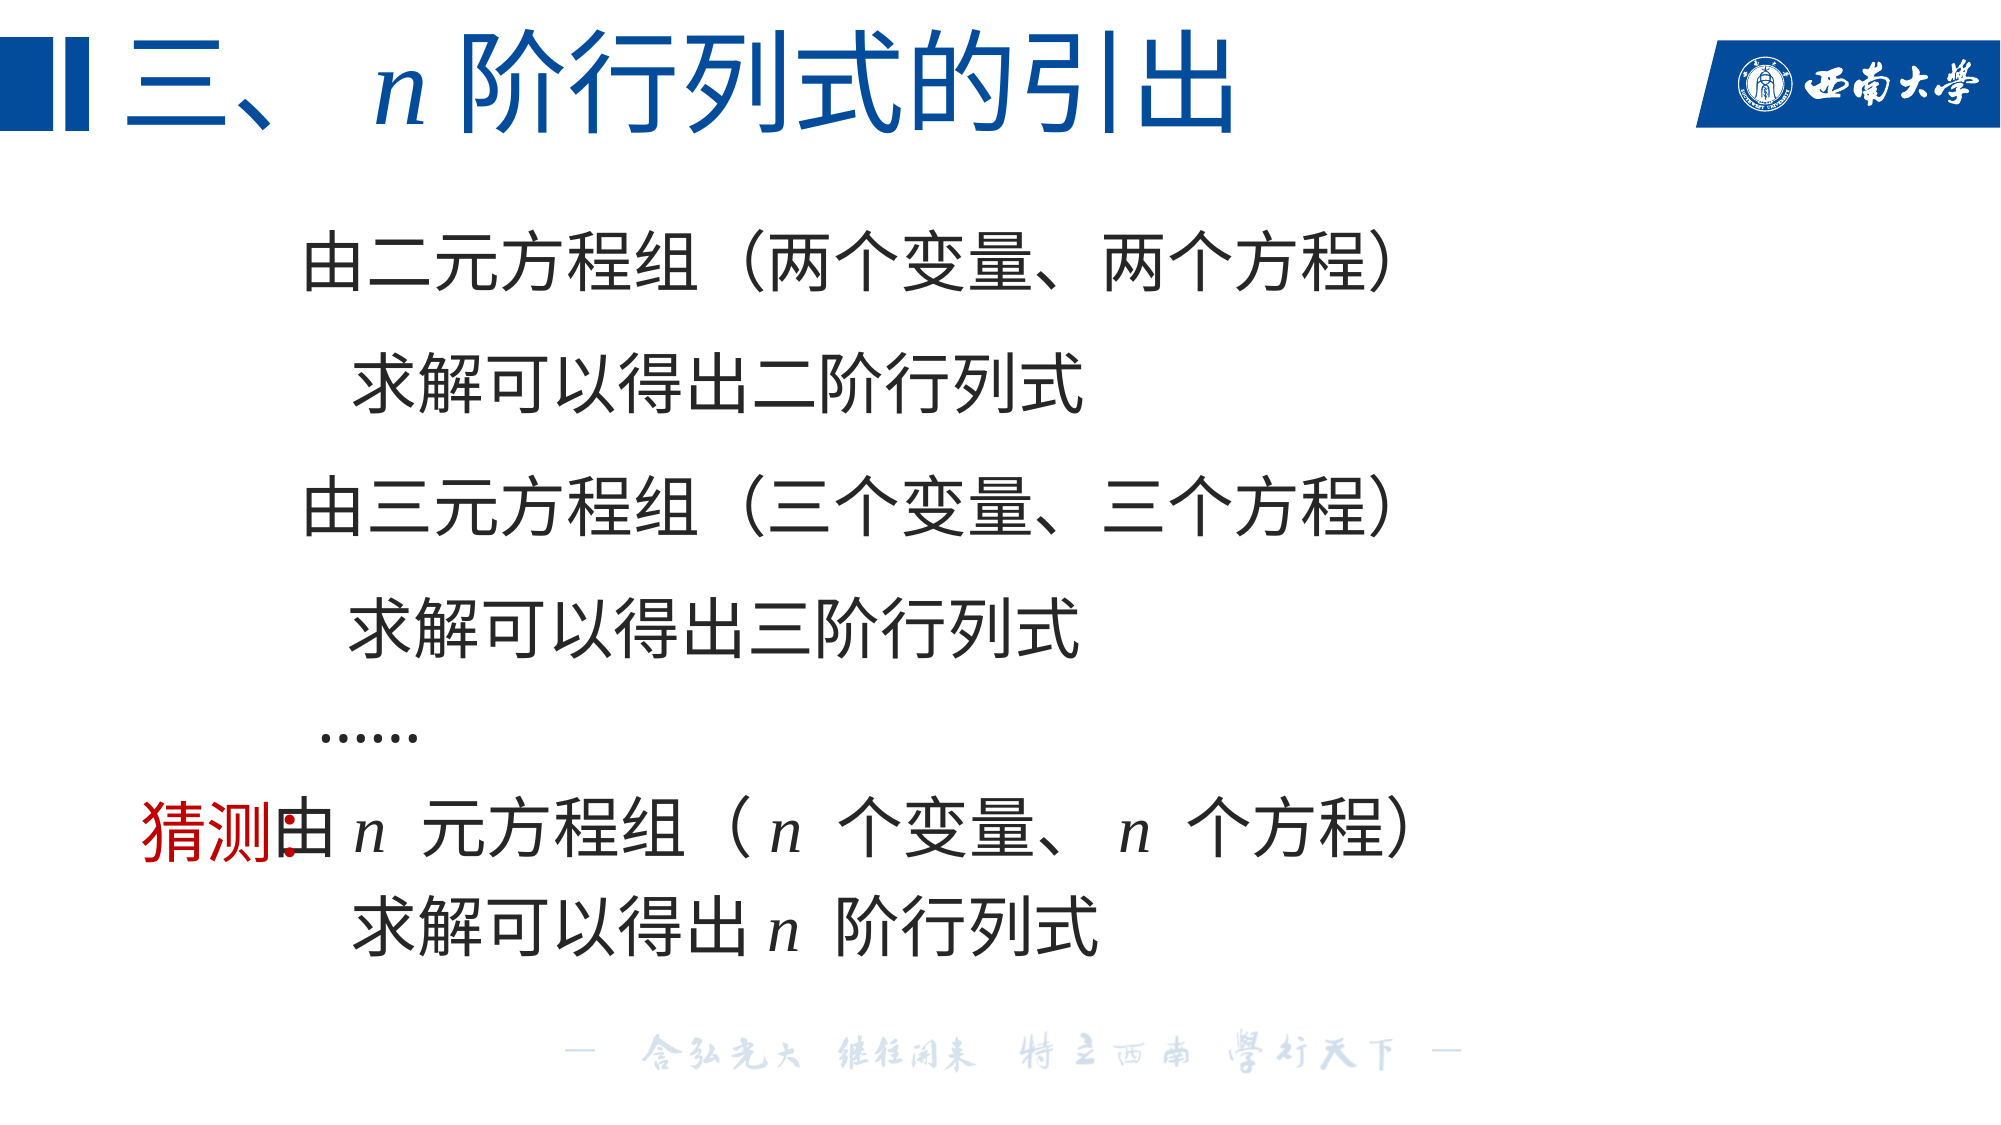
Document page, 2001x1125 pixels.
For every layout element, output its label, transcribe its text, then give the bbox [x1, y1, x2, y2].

text_box 由n 元方程组（n 个变量、n 个方程） [356, 787, 1580, 874]
text_box …… [302, 677, 550, 765]
text_box 求解可以得出三阶行列式 [332, 588, 1153, 676]
text_box 求解可以得出二阶行列式 [336, 343, 1193, 431]
title 三、n阶行列式的引出 [108, 31, 1697, 145]
text_box 由三元方程组（三个变量、三个方程） [285, 466, 1562, 554]
text_box 猜测： [125, 783, 356, 878]
text_box 求解可以得出n 阶行列式 [336, 886, 1122, 973]
text_box 由二元方程组（两个变量、两个方程） [285, 221, 1562, 308]
